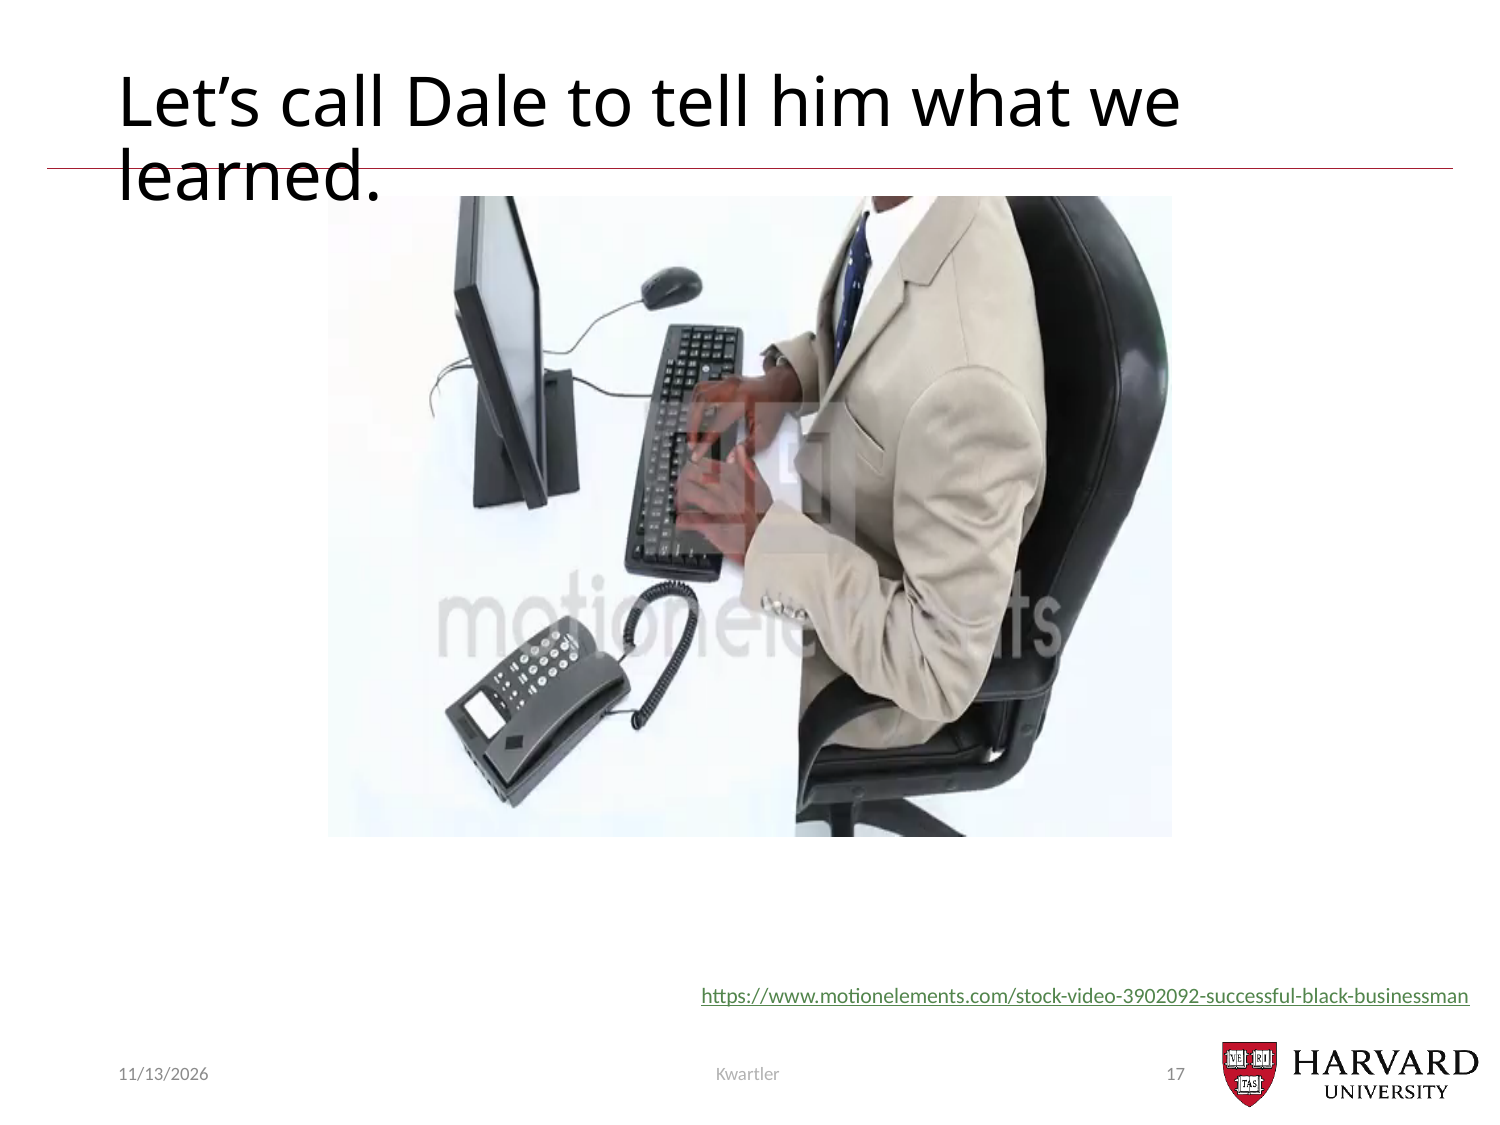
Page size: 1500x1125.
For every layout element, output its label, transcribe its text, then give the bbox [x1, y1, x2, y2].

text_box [327, 195, 1173, 838]
footer Kwartler [496, 1042, 1004, 1103]
slide_number 17 [1059, 1042, 1200, 1103]
text_box https://www.motionelements.com/stock-video-3902092-successful-black-businessman [686, 973, 1500, 1042]
title Let’s call Dale to tell him what we learned. [103, 59, 1397, 157]
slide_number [103, 1042, 441, 1103]
picture [1200, 1042, 1500, 1125]
